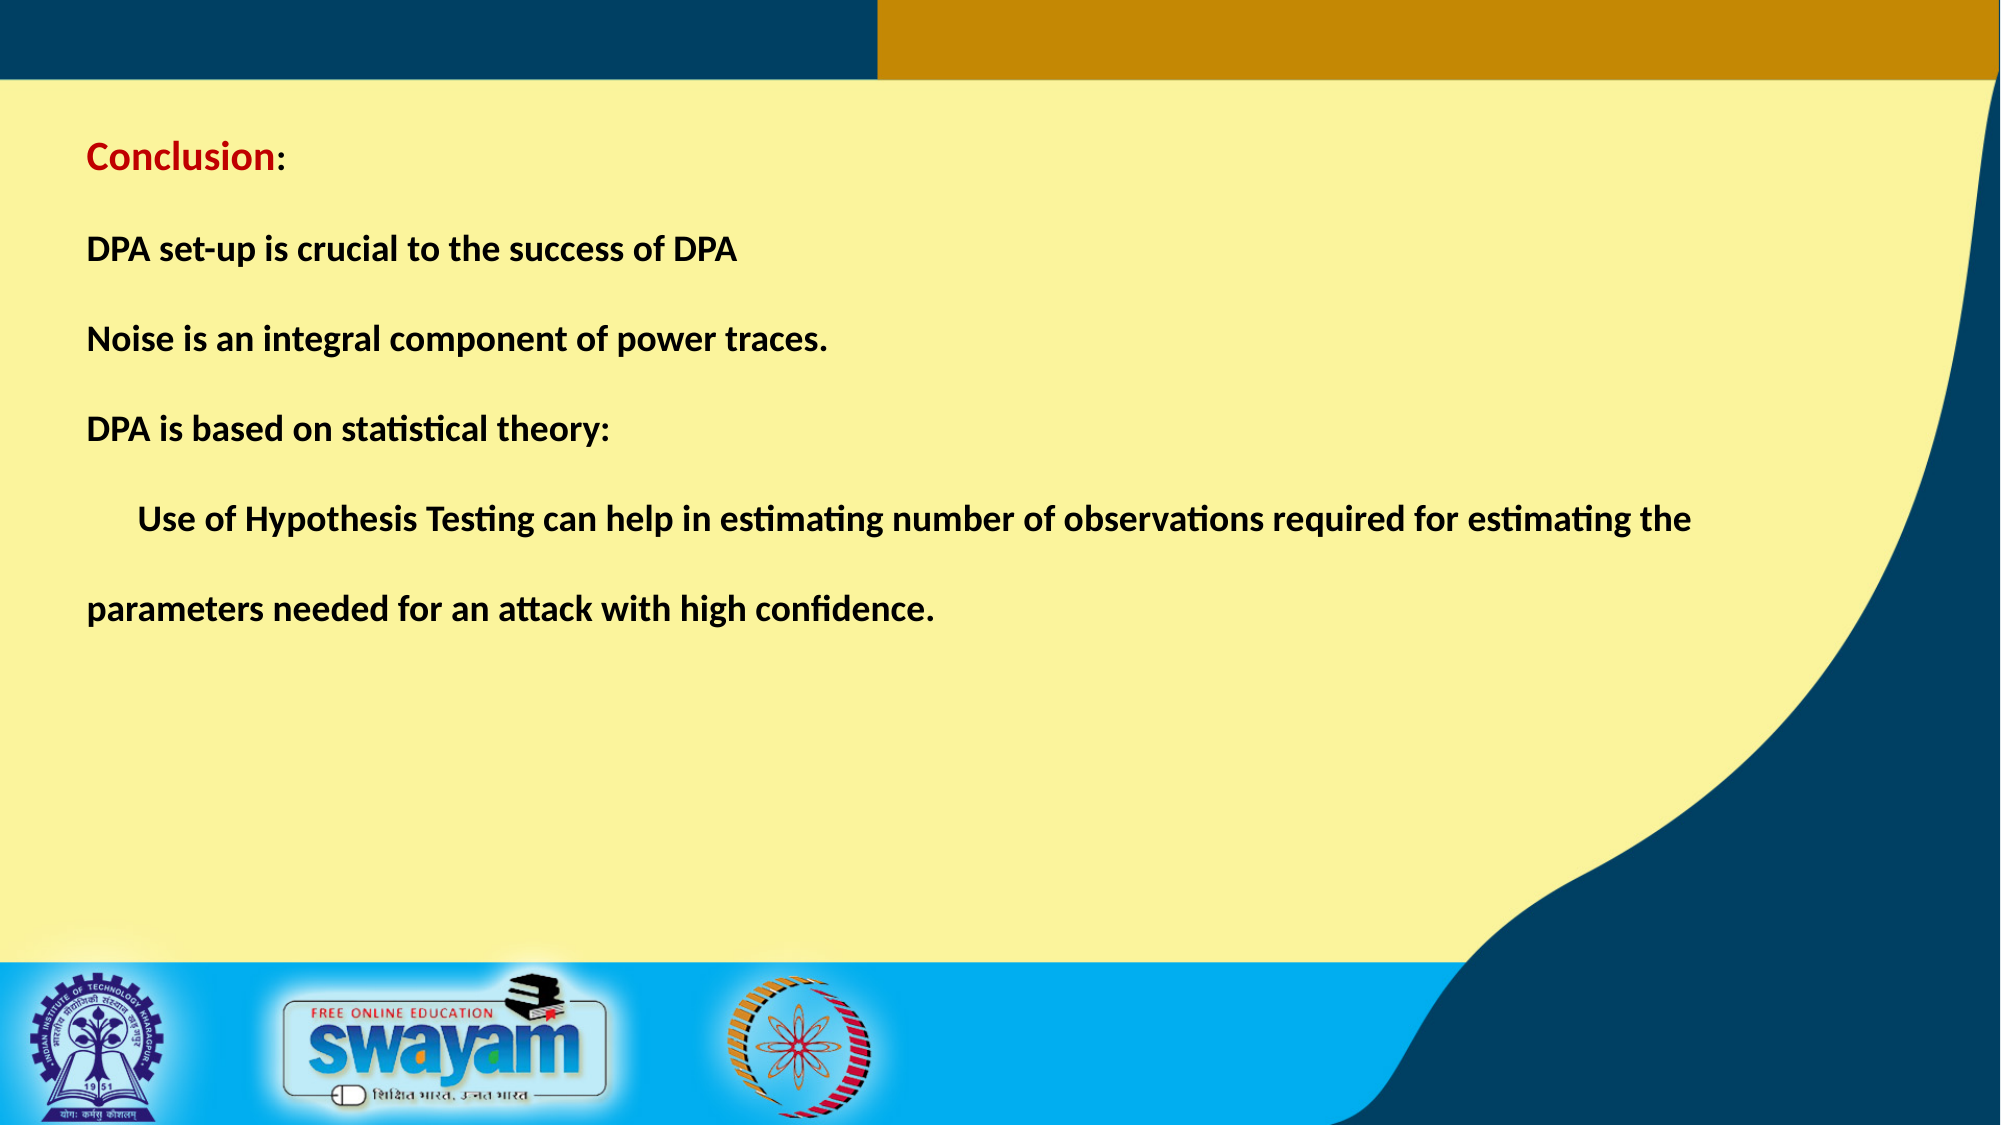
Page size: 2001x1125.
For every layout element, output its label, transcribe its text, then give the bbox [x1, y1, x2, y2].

text_box Conclusion: DPA set-up is crucial to the success of DPA Noise is an integral component of power traces. DPA is based on statistical theory: Use of Hypothesis Testing can help in estimating number of observations required for estimating the parameters needed for an attack with high confidence. [71, 71, 1808, 1125]
picture [0, 0, 2001, 1125]
